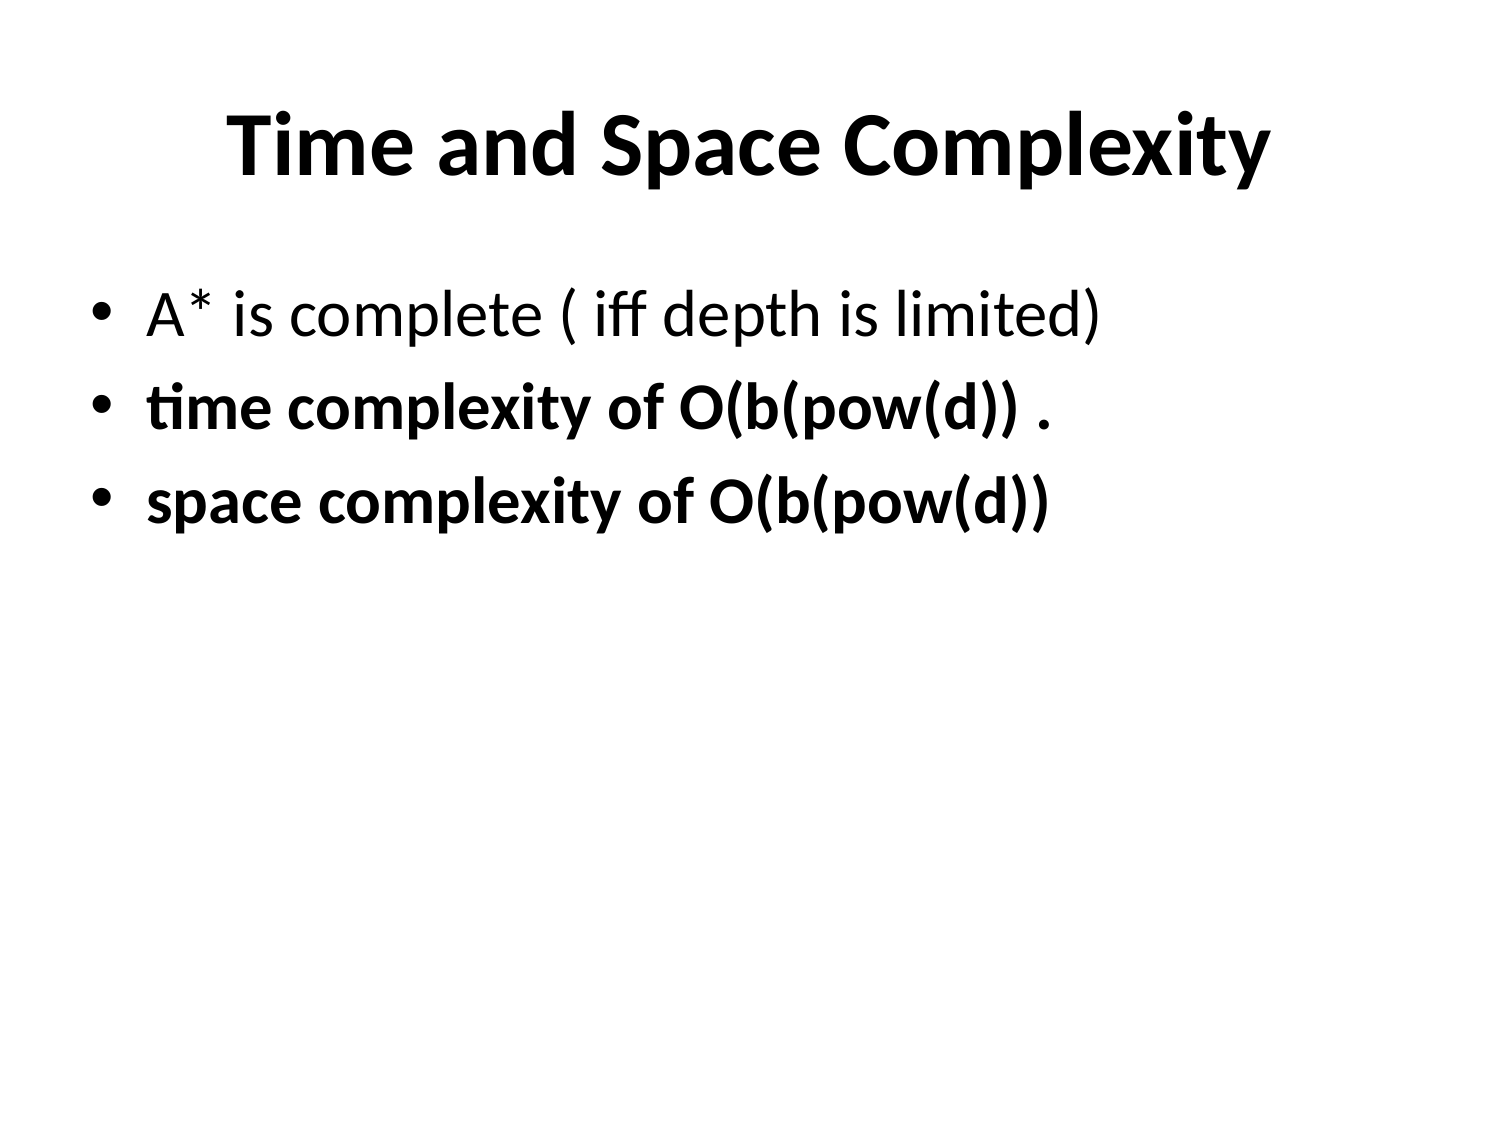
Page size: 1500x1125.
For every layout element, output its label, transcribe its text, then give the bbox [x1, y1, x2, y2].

title Time and Space Complexity [75, 45, 1425, 233]
list A* is complete ( iff depth is limited) time complexity of O(b(pow(d)) . space complexity of O(b(pow(d)) [75, 262, 1425, 1005]
